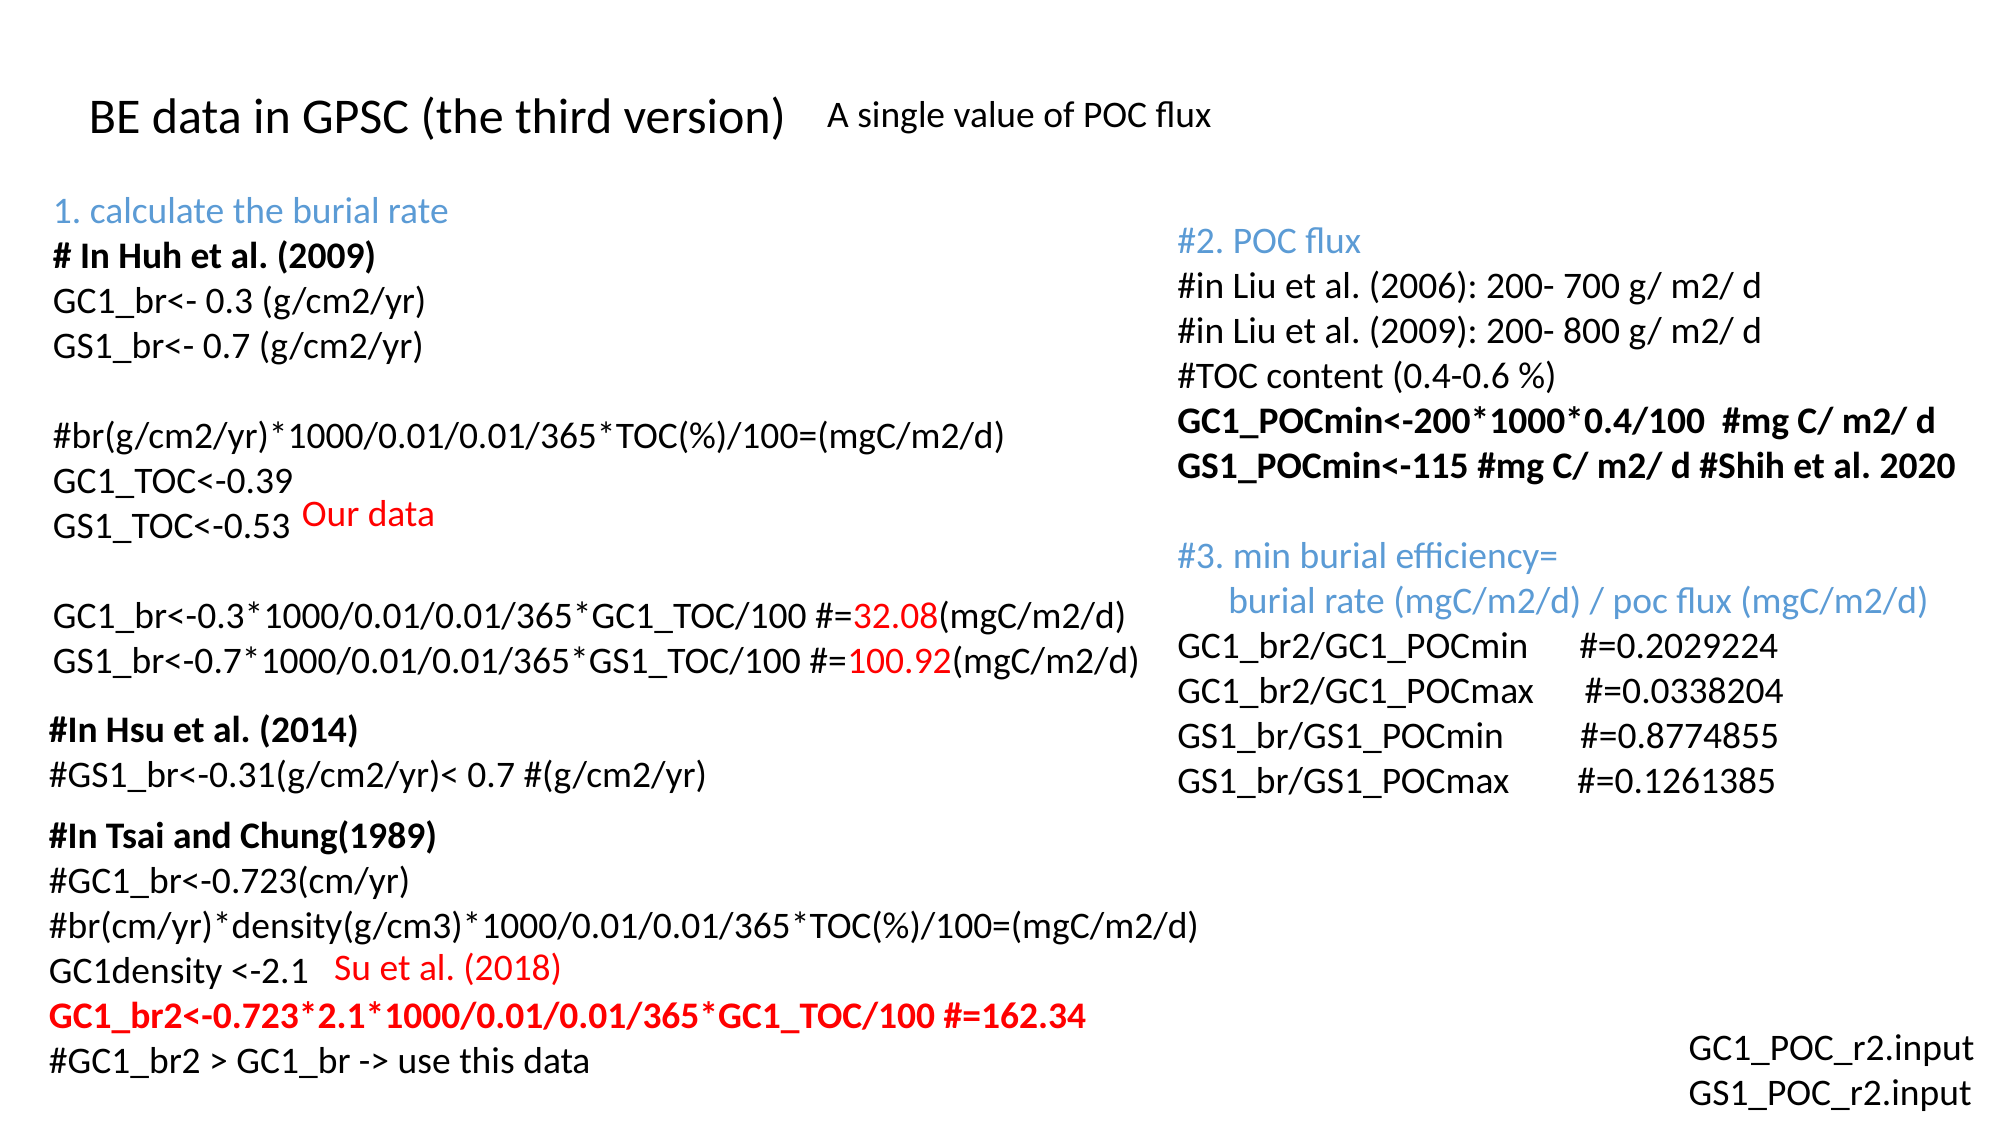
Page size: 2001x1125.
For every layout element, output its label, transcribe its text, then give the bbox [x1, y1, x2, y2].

text_box A single value of POC flux [812, 82, 1227, 143]
text_box #2. POC flux #in Liu et al. (2006): 200- 700 g/ m2/ d #in Liu et al. (2009): 200- 800 g/ m2/ d #TOC content (0.4-0.6 %) GC1_POCmin<-200*1000*0.4/100 #mg C/ m2/ d GS1_POCmin<-115 #mg C/ m2/ d #Shih et al. 2020 #3. min burial efficiency= burial rate (mgC/m2/d) / poc flux (mgC/m2/d) GC1_br2/GC1_POCmin #=0.2029224 GC1_br2/GC1_POCmax #=0.0338204 GS1_br/GS1_POCmin #=0.8774855 GS1_br/GS1_POCmax #=0.1261385 [1340, 208, 1995, 809]
text_box GC1_POC_r2.input GS1_POC_r2.input [1673, 1015, 1990, 1125]
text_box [32, 178, 1340, 1092]
text_box BE data in GPSC (the third version) [74, 76, 802, 152]
